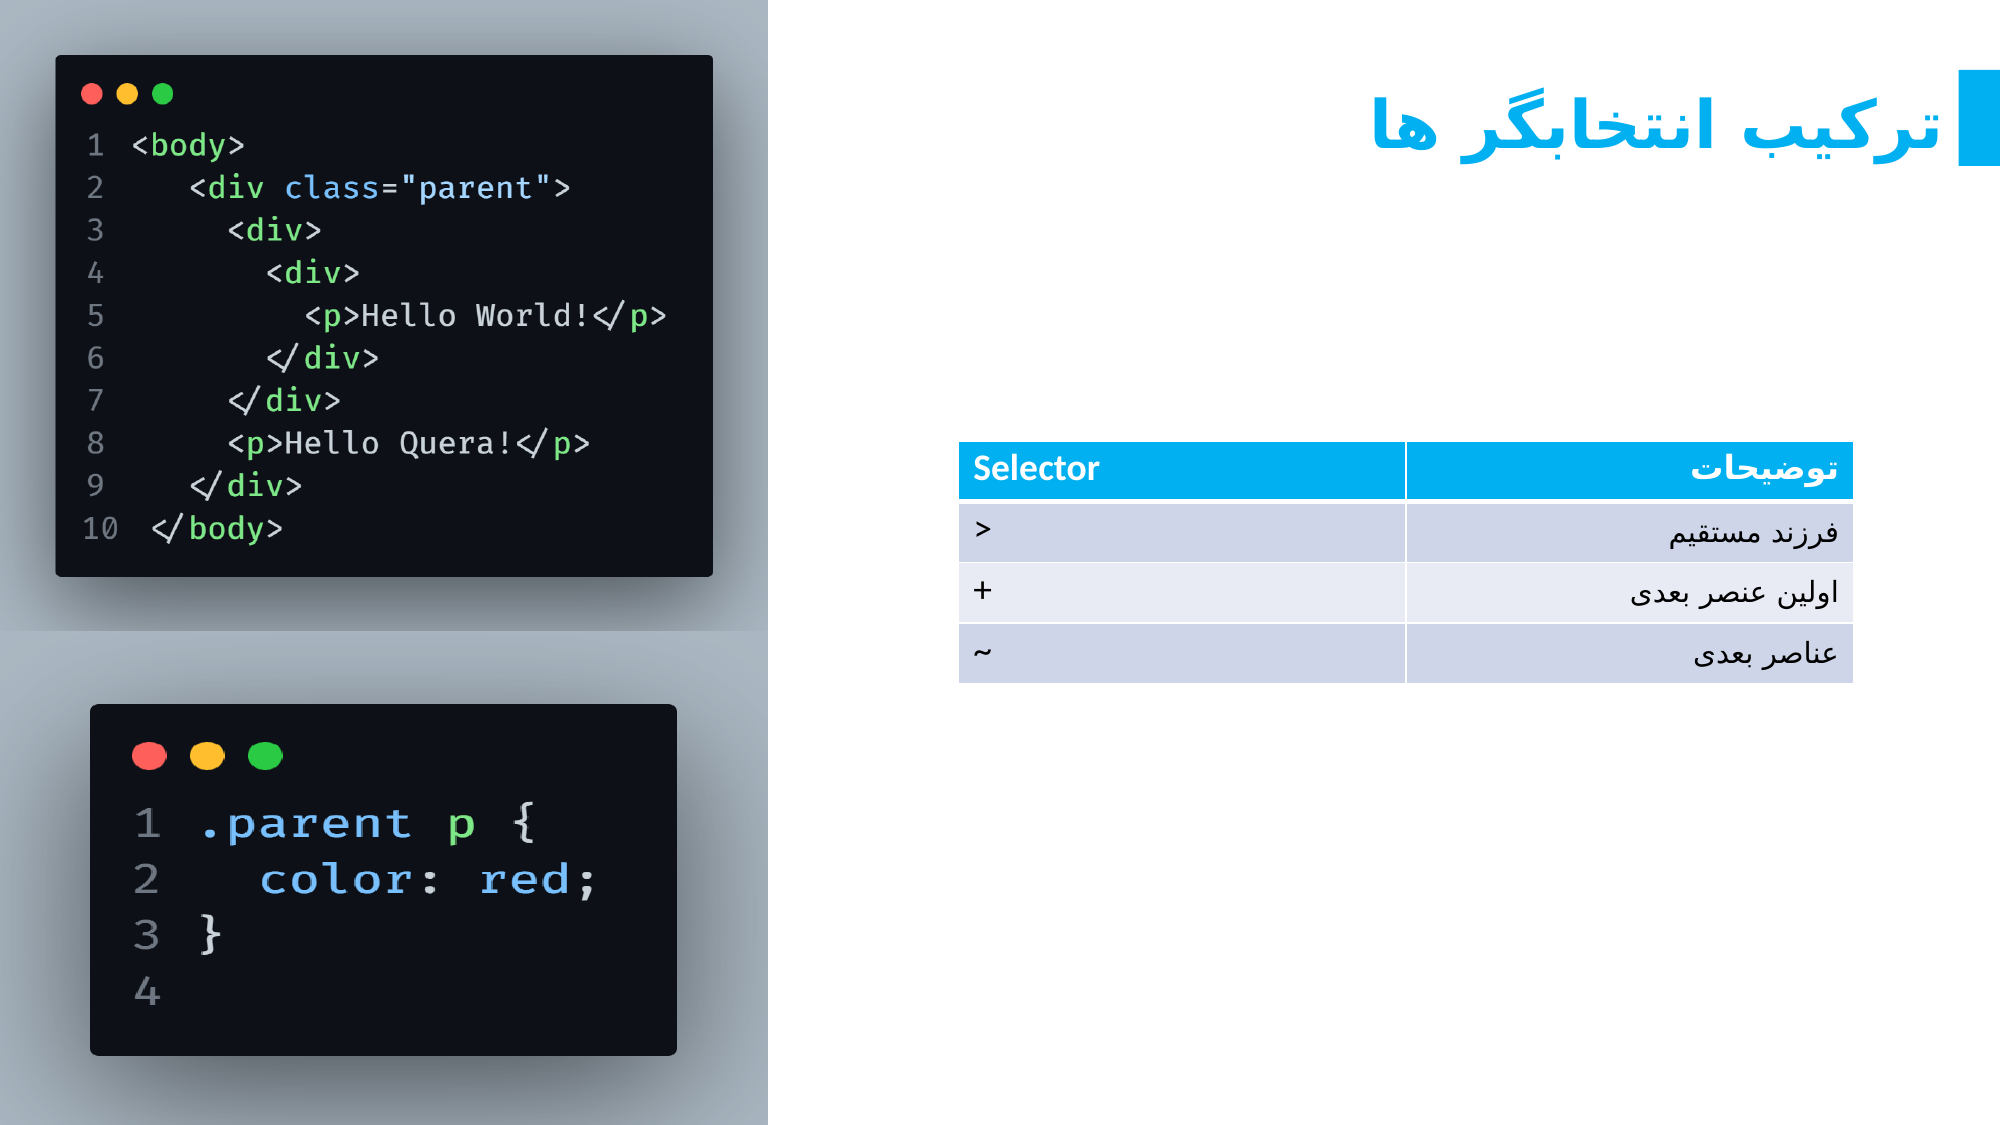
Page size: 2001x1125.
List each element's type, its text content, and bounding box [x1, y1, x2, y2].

picture [0, 0, 768, 1125]
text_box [958, 69, 2000, 171]
table_header توضیحات [1407, 442, 1853, 499]
table_cell اولین عنصر بعدی [1407, 563, 1853, 622]
table_header Selector [959, 442, 1405, 499]
table_cell > [959, 504, 1405, 562]
table_cell عناصر بعدی [1407, 624, 1853, 683]
table_cell ~ [959, 624, 1405, 683]
table_cell فرزند مستقیم [1407, 504, 1853, 562]
table_cell + [959, 563, 1405, 622]
